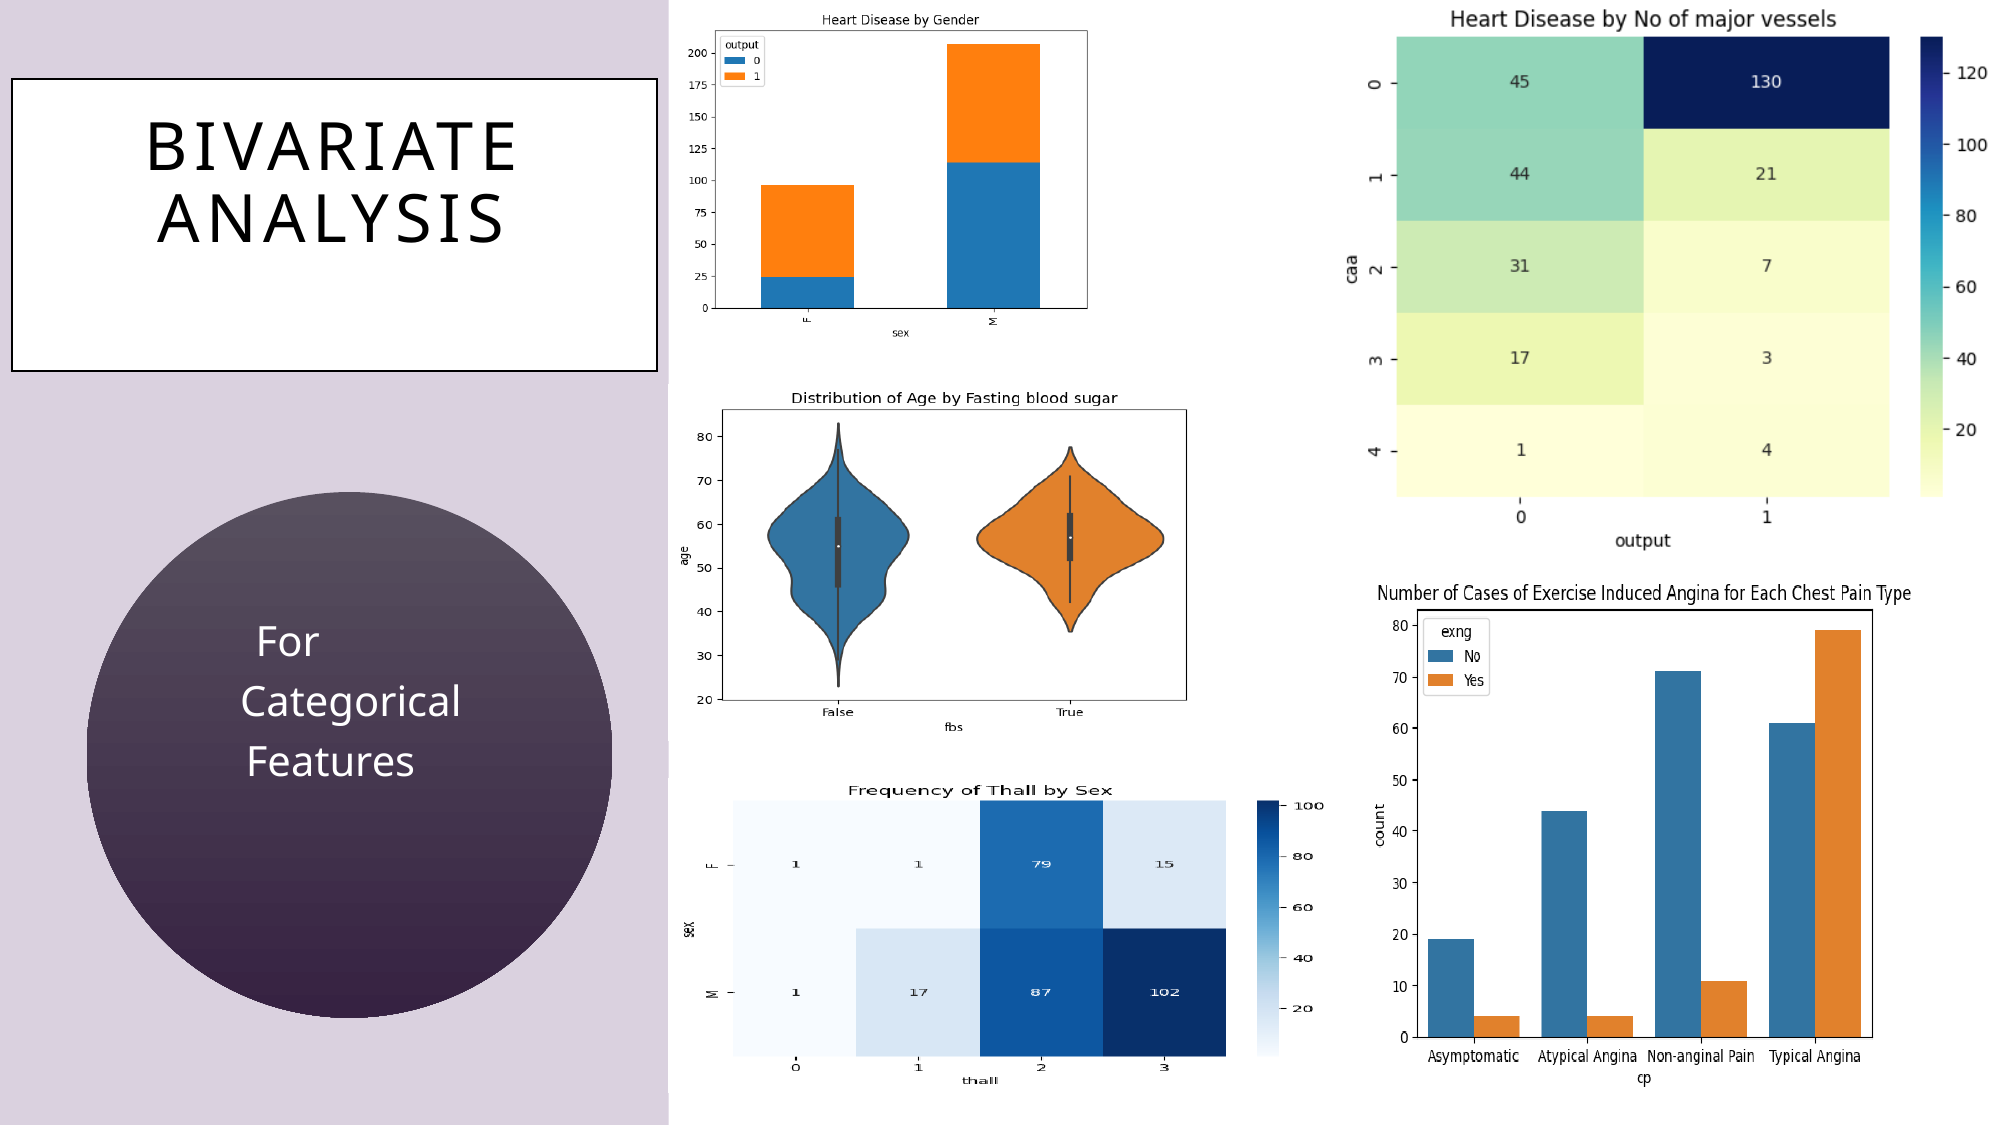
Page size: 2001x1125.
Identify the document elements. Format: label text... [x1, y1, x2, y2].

picture [668, 778, 1337, 1093]
picture [668, 384, 1194, 741]
text_box [0, 0, 670, 1125]
picture [680, 6, 1094, 346]
picture [1331, 0, 2000, 563]
title BIVARIATE ANALYSIS [11, 78, 658, 372]
text_box [670, 0, 2000, 1125]
picture [1364, 573, 1920, 1099]
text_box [56, 492, 613, 1018]
